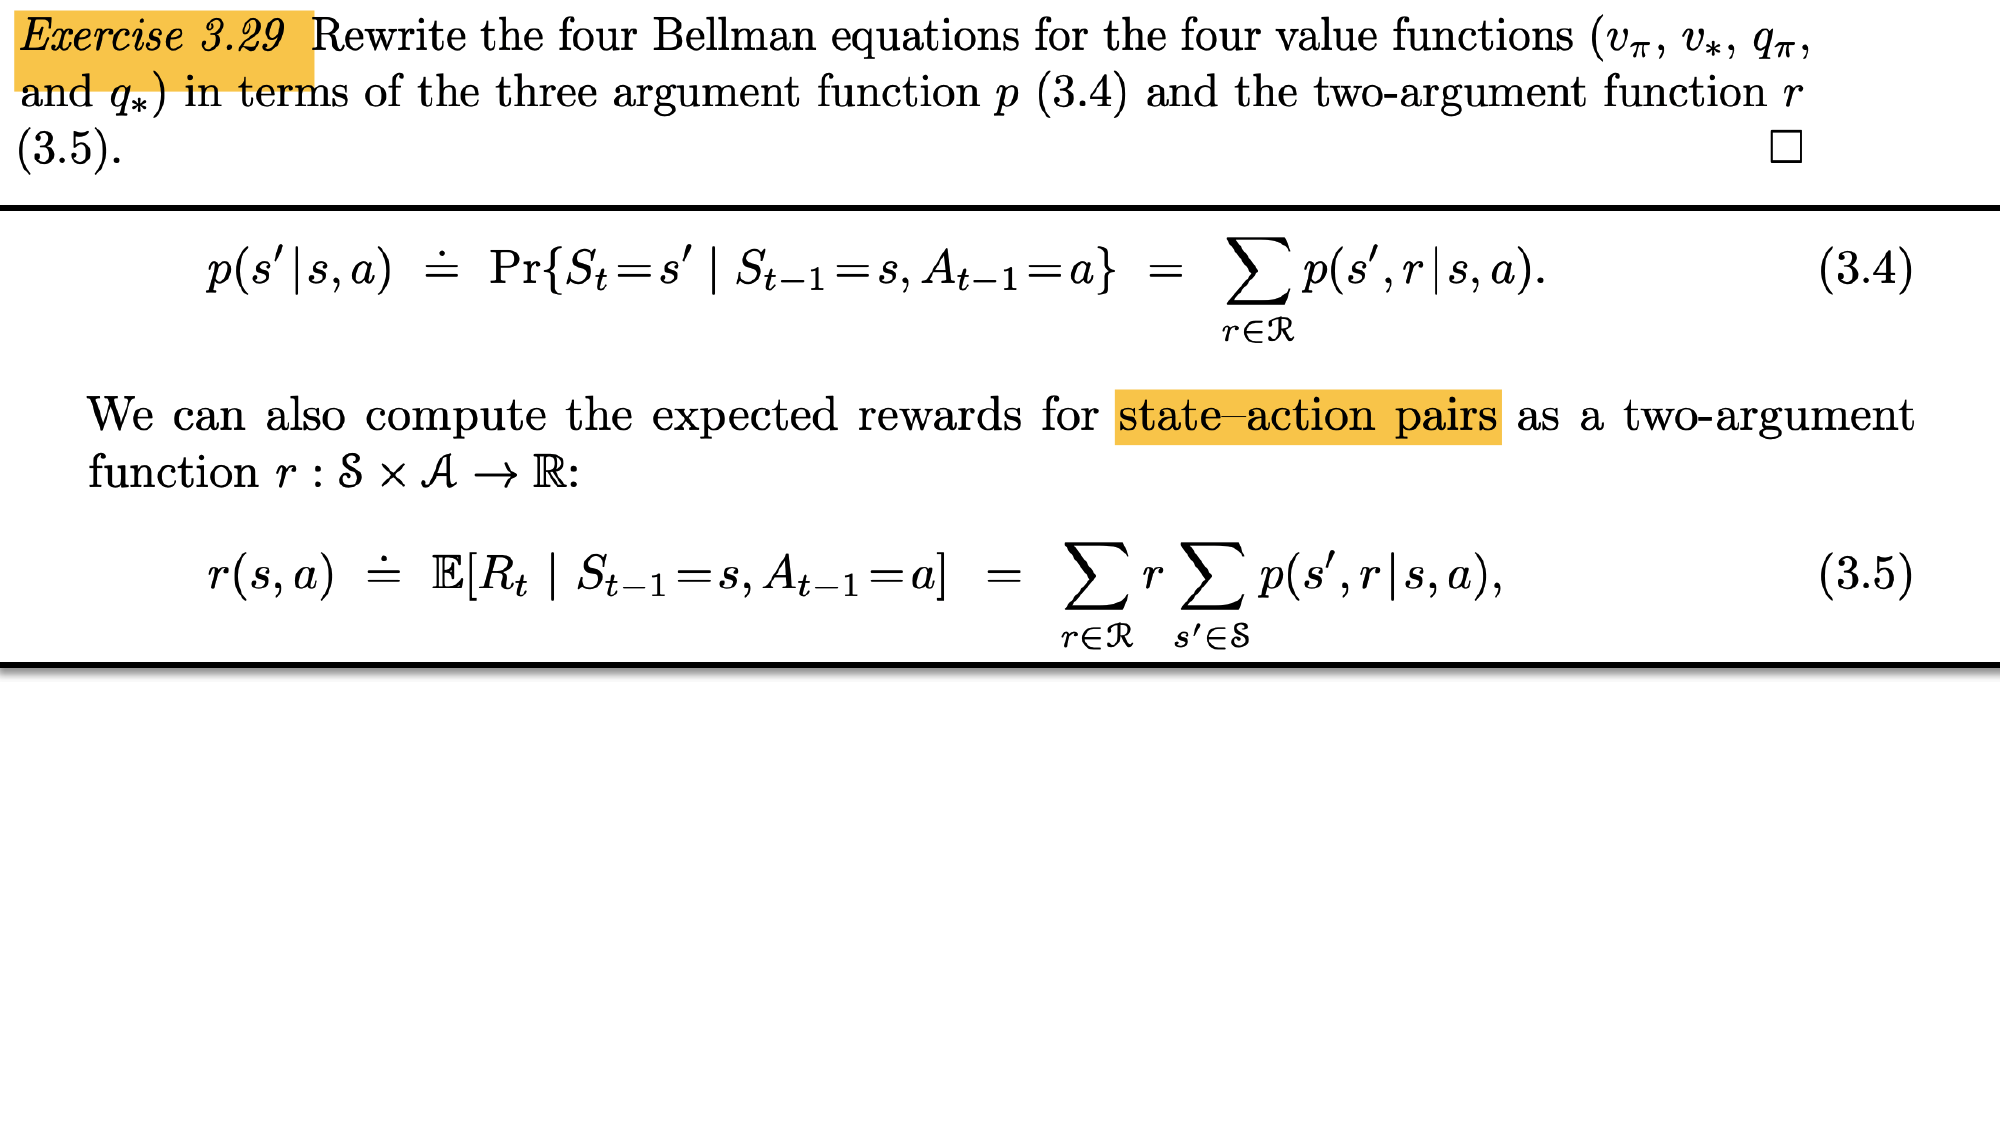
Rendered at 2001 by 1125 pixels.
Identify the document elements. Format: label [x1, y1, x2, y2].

picture [0, 0, 2000, 663]
